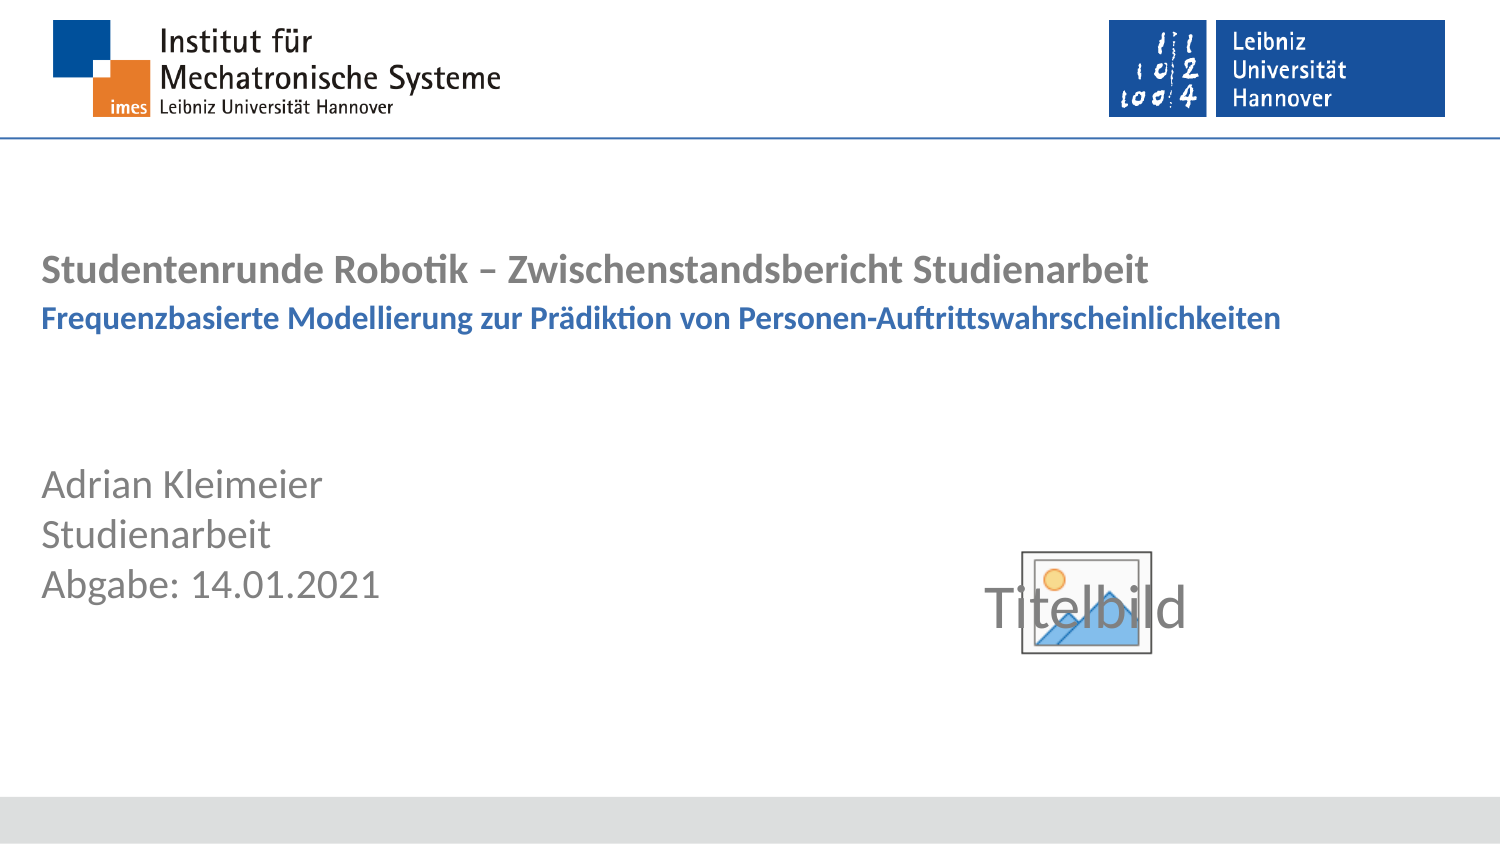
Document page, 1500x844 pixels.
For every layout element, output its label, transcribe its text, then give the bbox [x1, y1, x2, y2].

list Studentenrunde Robotik – Zwischenstandsbericht Studienarbeit [41, 232, 1459, 292]
list Adrian Kleimeier Studienarbeit Abgabe: 14.01.2021 [41, 457, 632, 635]
picture [714, 409, 1460, 798]
picture [1109, 20, 1445, 117]
picture [53, 20, 500, 117]
title Frequenzbasierte Modellierung zur Prädiktion von Personen-Auftrittswahrscheinlichkeiten [41, 292, 1459, 363]
